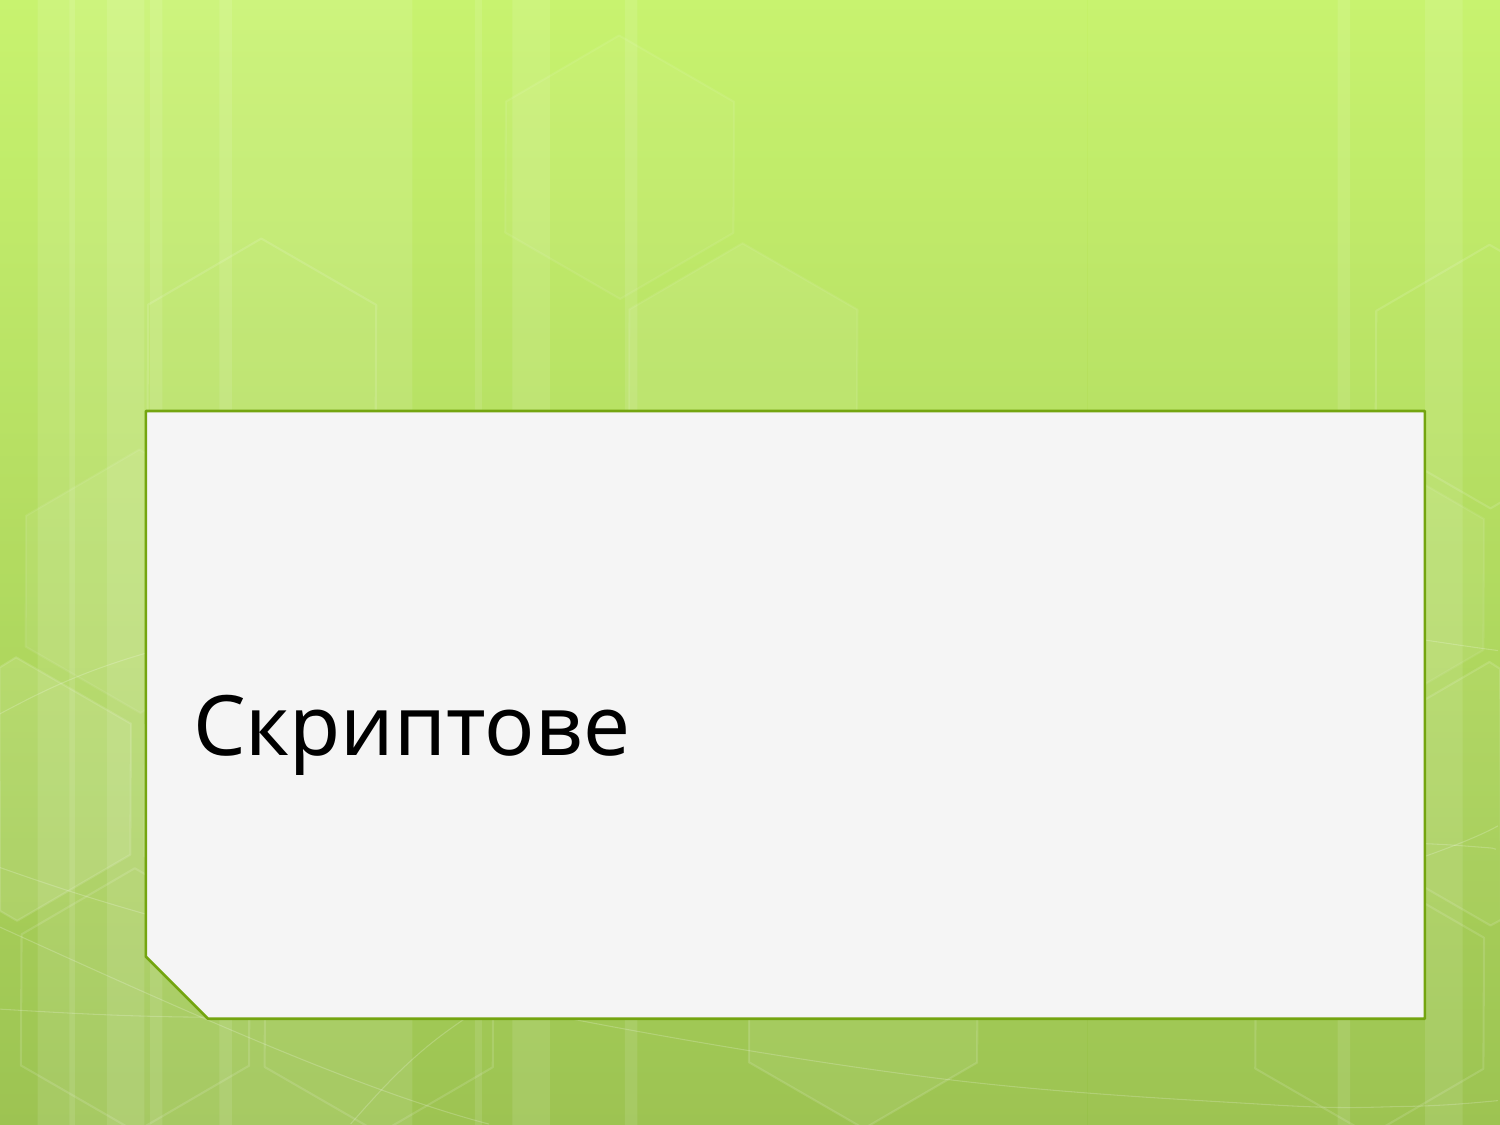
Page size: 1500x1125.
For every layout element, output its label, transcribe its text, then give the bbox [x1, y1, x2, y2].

list Скриптове [169, 437, 1400, 780]
